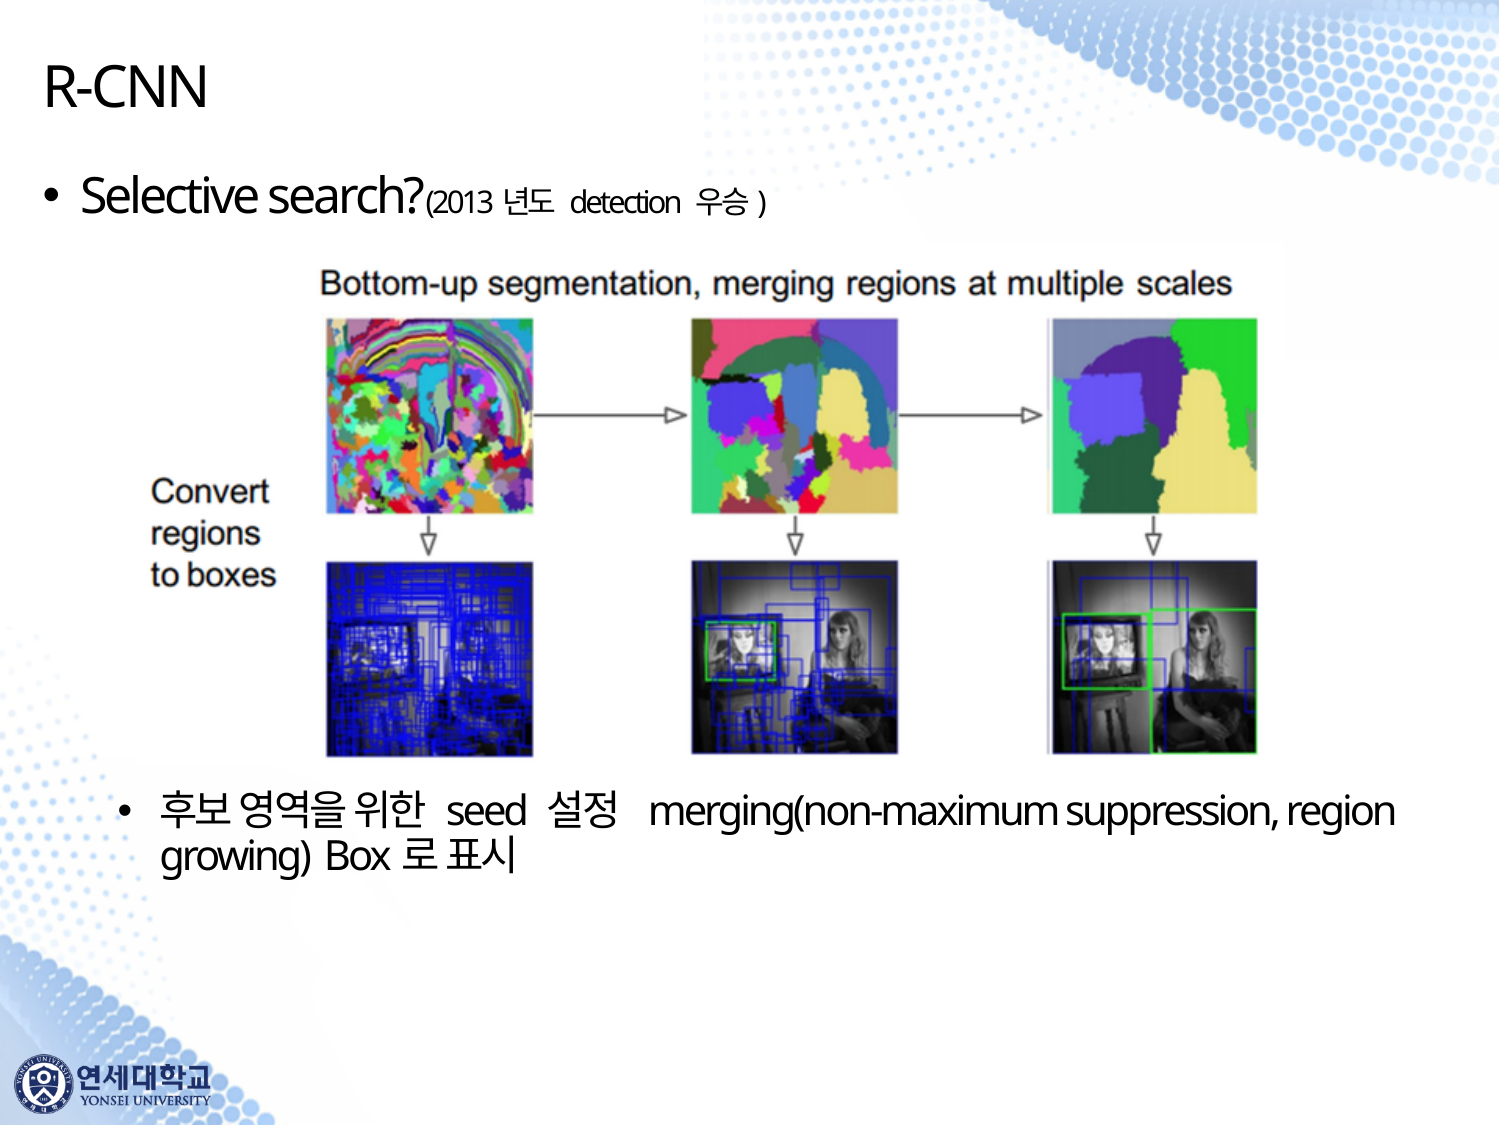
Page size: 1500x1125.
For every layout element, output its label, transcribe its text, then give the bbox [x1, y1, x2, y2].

title R-CNN [34, 34, 1463, 142]
picture [0, 0, 1499, 1125]
